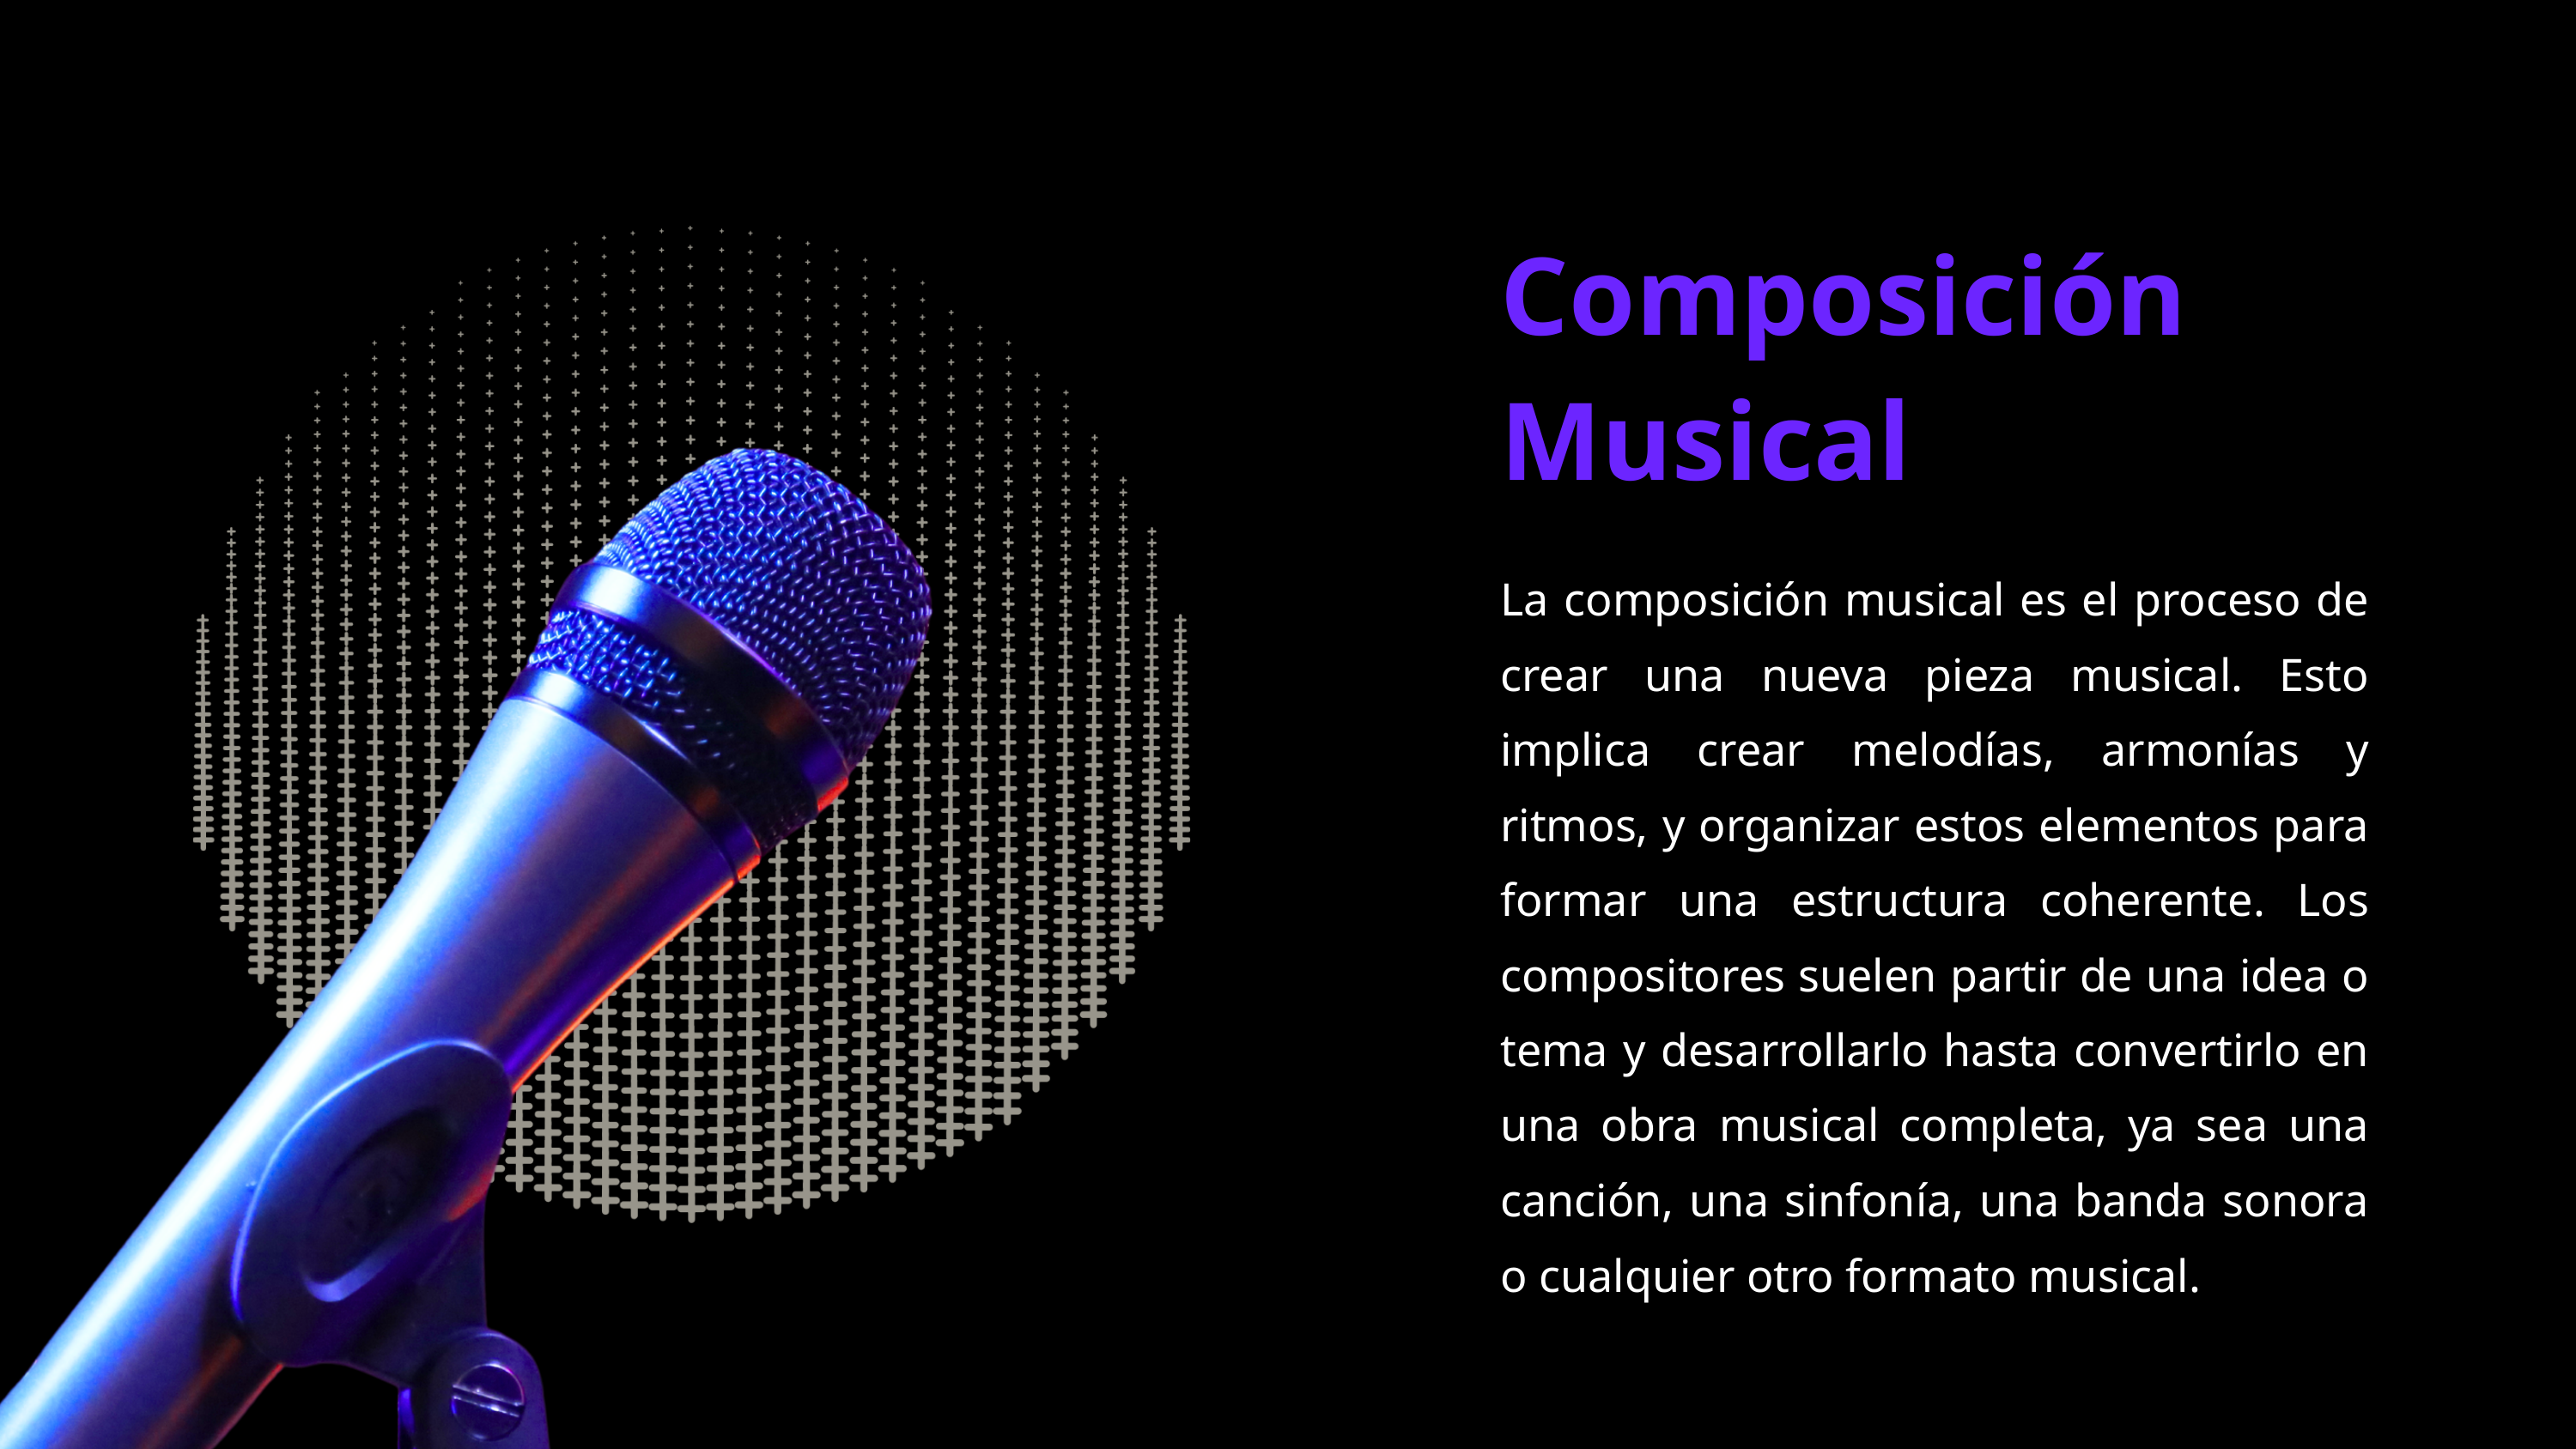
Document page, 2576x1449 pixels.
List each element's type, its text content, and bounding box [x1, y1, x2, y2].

text_box [192, 226, 1191, 1223]
text_box Composición Musical [1500, 210, 2295, 502]
text_box La composición musical es el proceso de crear una nueva pieza musical. Esto implica crear melodías, armonías y ritmos, y organizar estos elementos para formar una estructura coherente. Los compositores suelen partir de una idea o tema y desarrollarlo hasta convertirlo en una obra musical completa, ya sea una canción, una sinfonía, una banda sonora o cualquier otro formato musical. [1500, 549, 2370, 1301]
picture [0, 344, 1164, 1449]
